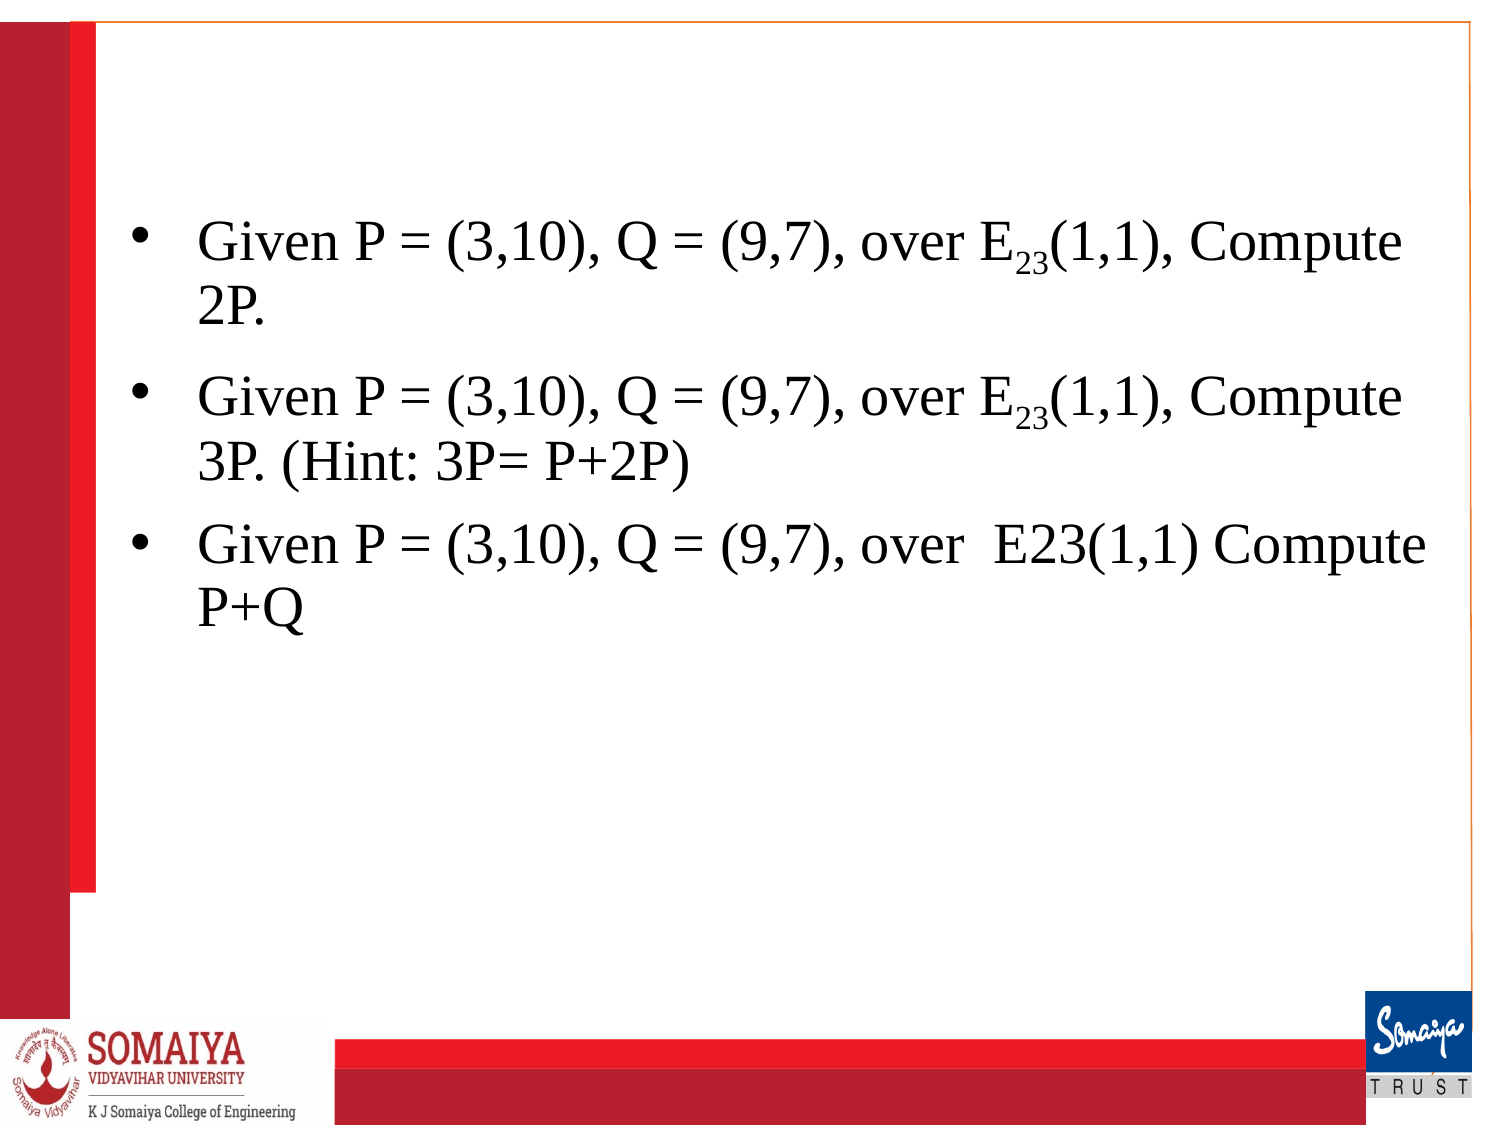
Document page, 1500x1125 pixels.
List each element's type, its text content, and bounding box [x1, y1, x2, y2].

picture [335, 1040, 1365, 1125]
picture [0, 22, 327, 1125]
picture [1365, 991, 1472, 1098]
list Given P = (3,10), Q = (9,7), over E23(1,1), Compute 2P. Given P = (3,10), Q = (9,7), over E23(1,1), Compute 3P. (Hint: 3P= P+2P) Given P = (3,10), Q = (9,7), over E23(1,1) Compute P+Q [107, 195, 1461, 999]
